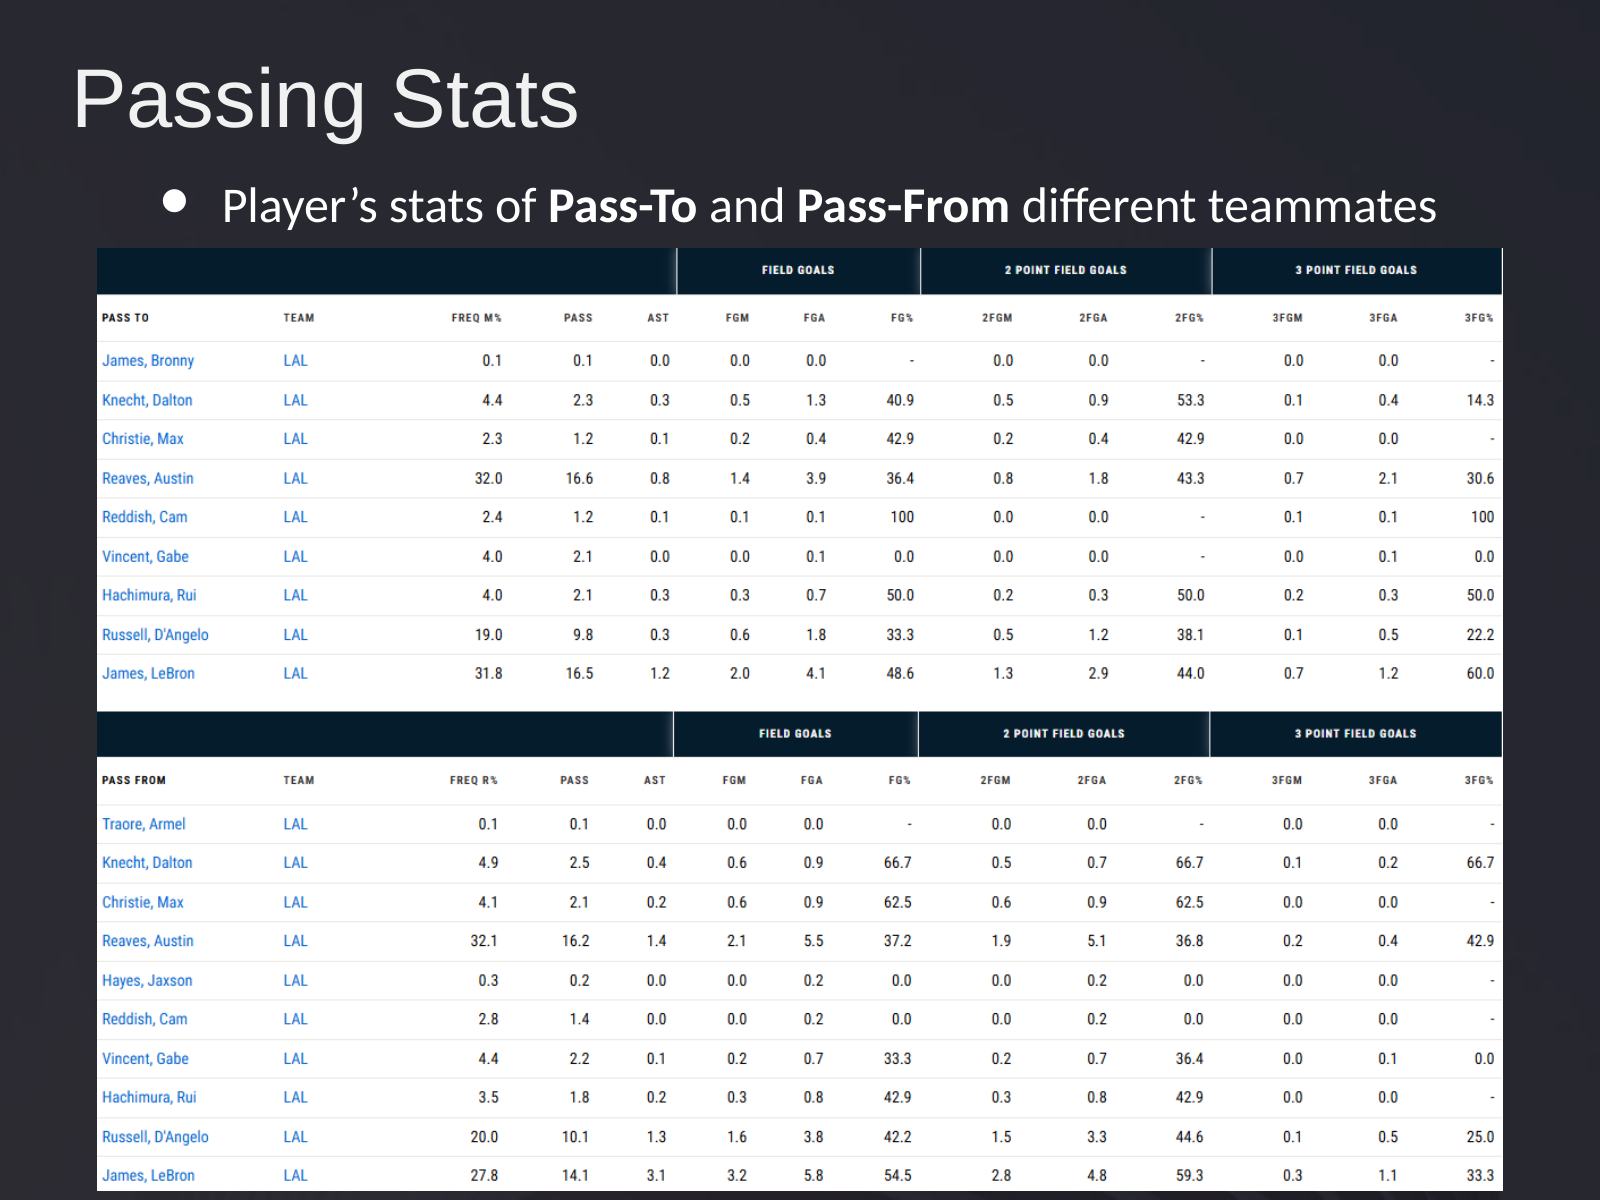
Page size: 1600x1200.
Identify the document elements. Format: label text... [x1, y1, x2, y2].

text_box Passing Stats [71, 44, 1429, 145]
text_box Player’s stats of Pass-To and Pass-From different teammates [131, 157, 1503, 248]
picture [97, 248, 1503, 1192]
text_box [0, 0, 1600, 1200]
